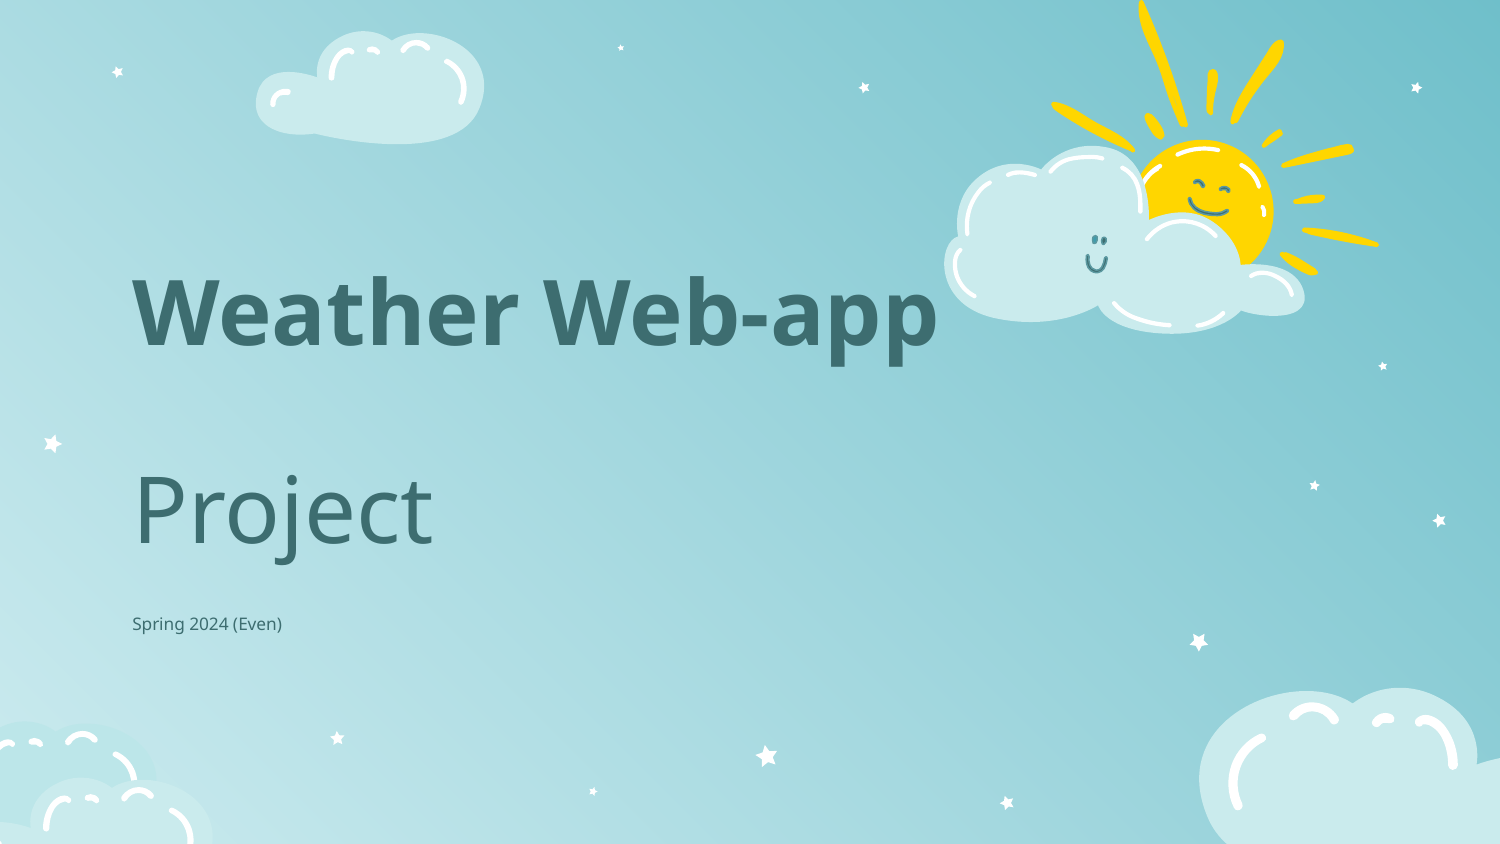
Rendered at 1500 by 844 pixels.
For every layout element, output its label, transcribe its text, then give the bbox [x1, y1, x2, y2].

text_box [1309, 480, 1320, 491]
text_box [330, 730, 345, 745]
title Weather Web-app Project [116, 245, 1262, 586]
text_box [255, 30, 485, 145]
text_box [943, 145, 1305, 334]
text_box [1051, 0, 1380, 284]
text_box [1189, 633, 1209, 652]
subtitle Spring 2024 (Even) [116, 596, 1071, 651]
